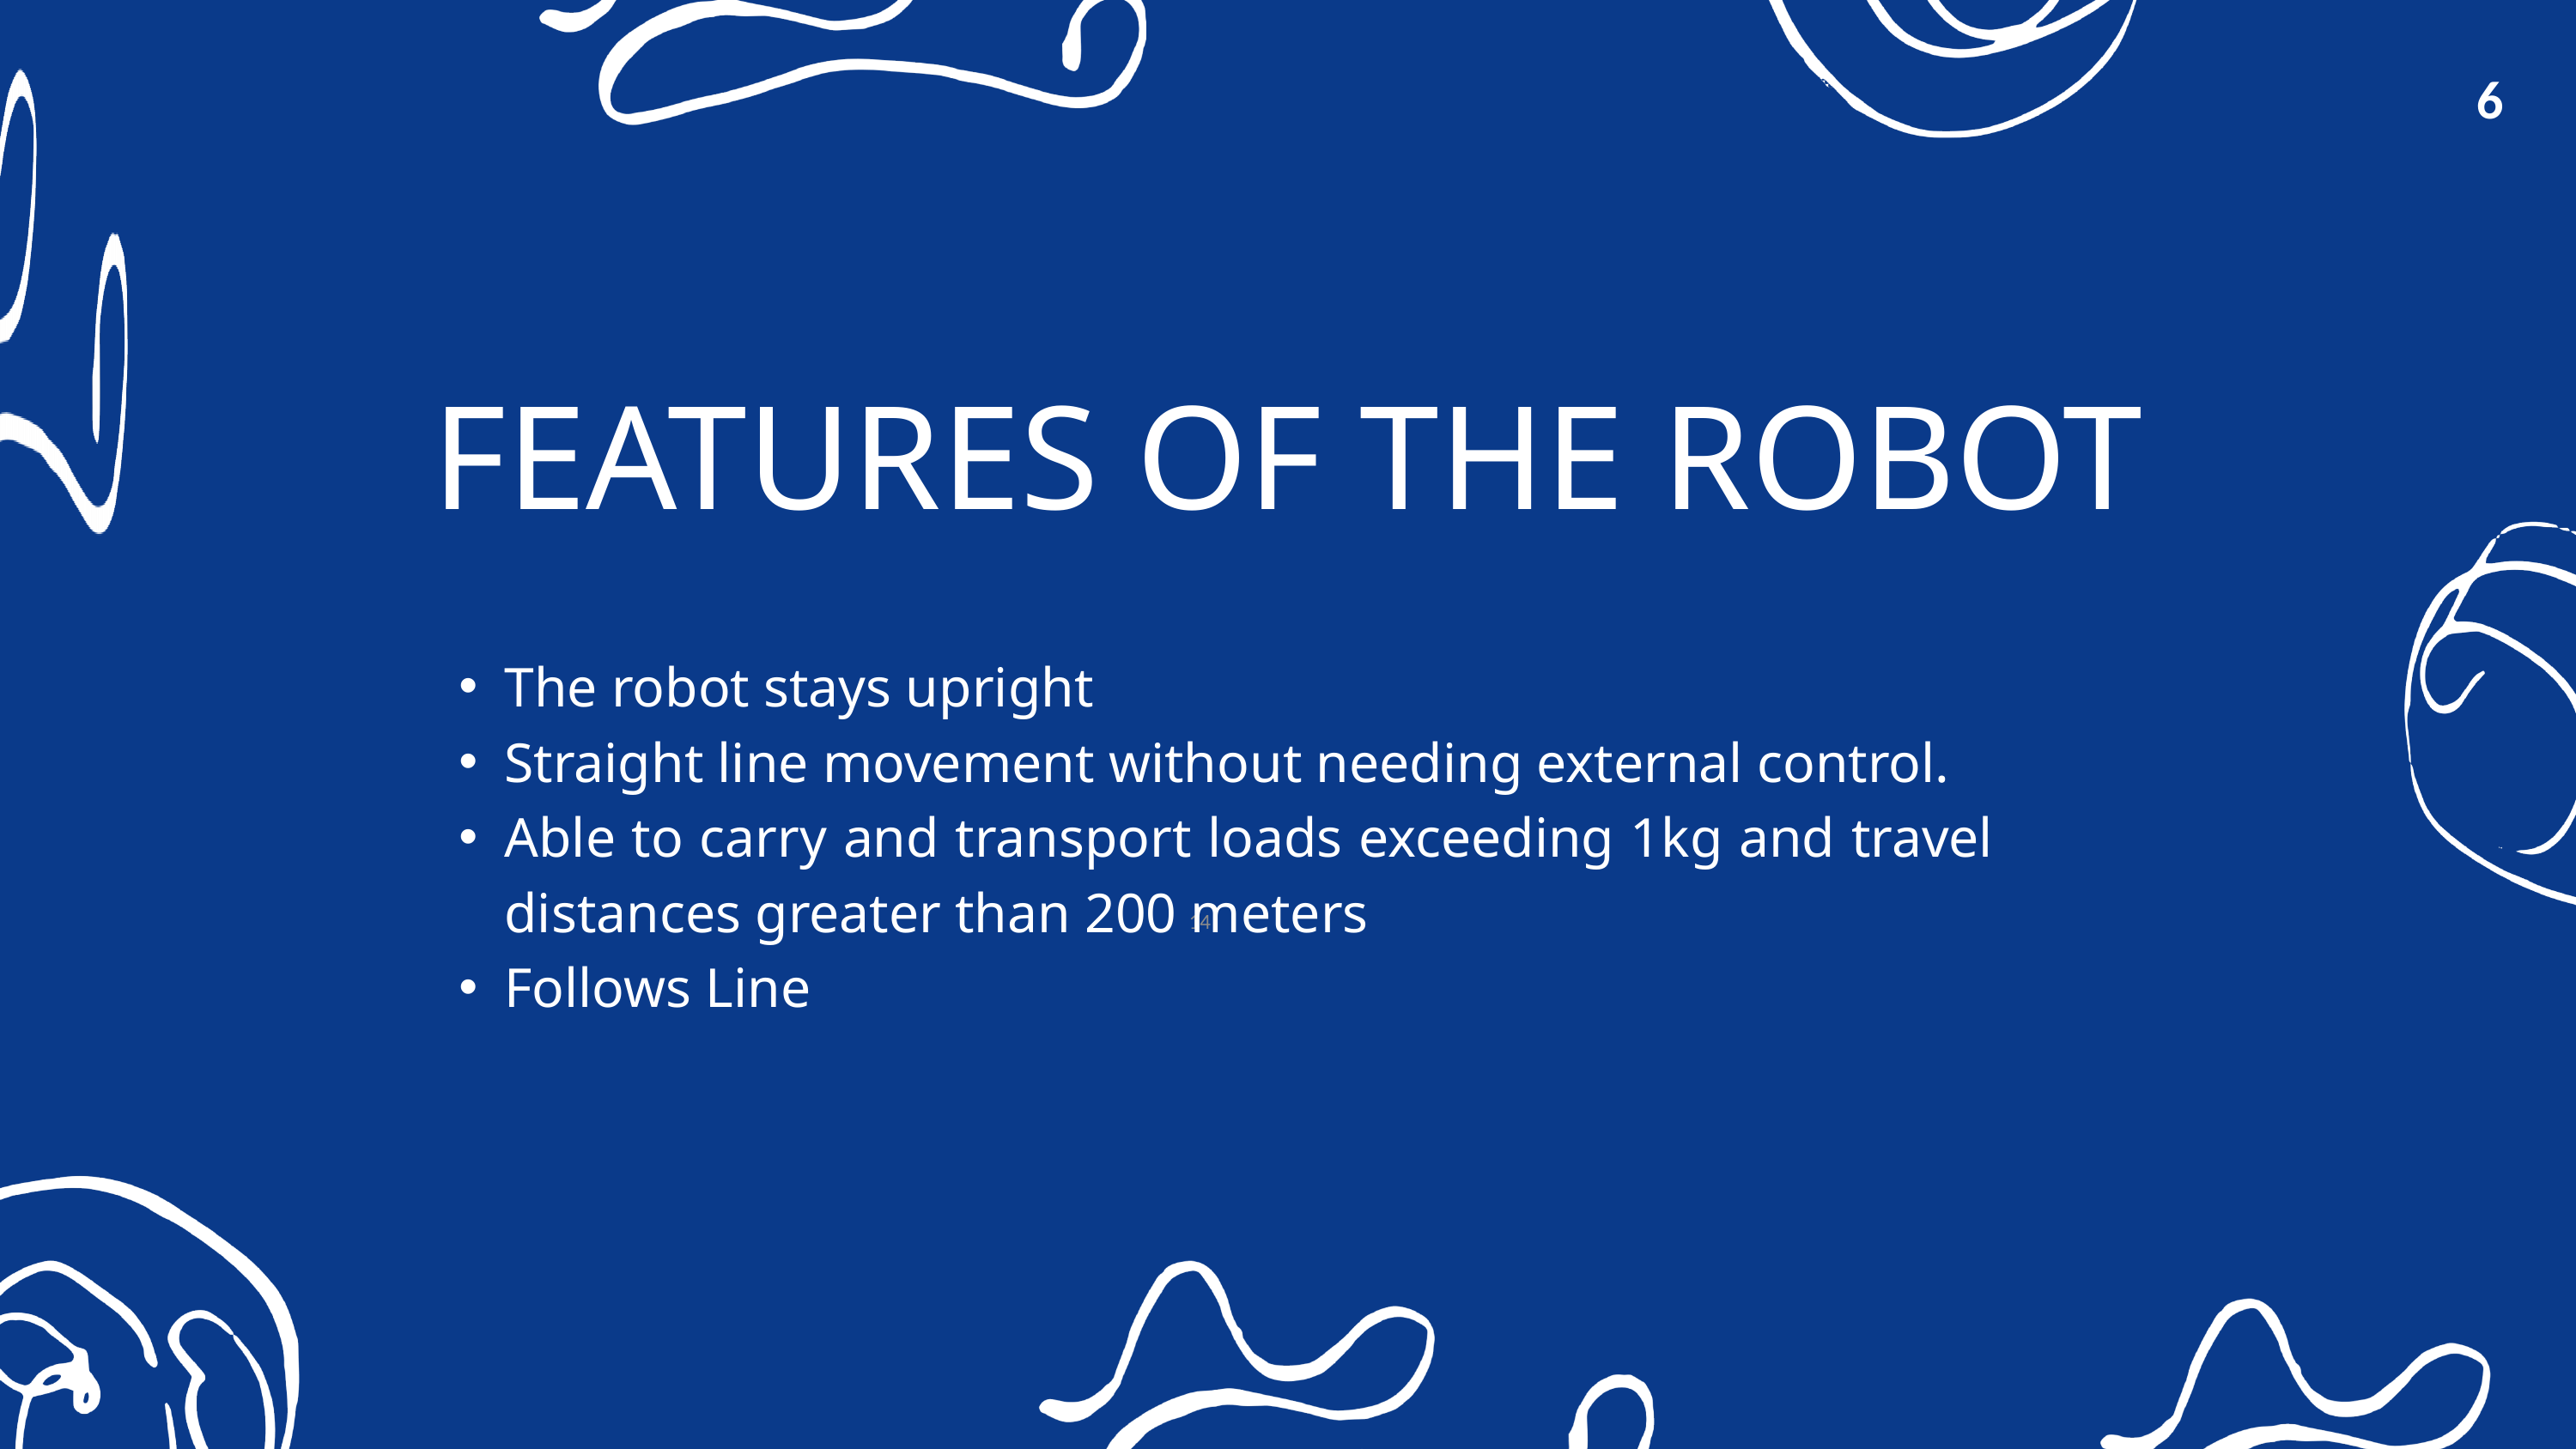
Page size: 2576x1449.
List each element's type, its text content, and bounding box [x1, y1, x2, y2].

text_box [538, 0, 1146, 125]
text_box [1741, 0, 2204, 138]
text_box The robot stays upright Straight line movement without needing external control. Able to carry and transport loads exceeding 1kg and travel distances greater than 200 meters Follows Line [413, 567, 1996, 1094]
text_box FEATURES OF THE ROBOT [283, 377, 2293, 538]
text_box [1038, 1260, 1655, 1449]
text_box [2099, 1298, 2576, 1449]
text_box [0, 0, 128, 577]
slide_number 14 [922, 894, 1224, 947]
text_box [0, 1173, 309, 1449]
text_box [2403, 520, 2576, 928]
text_box 6 [2463, 58, 2576, 136]
